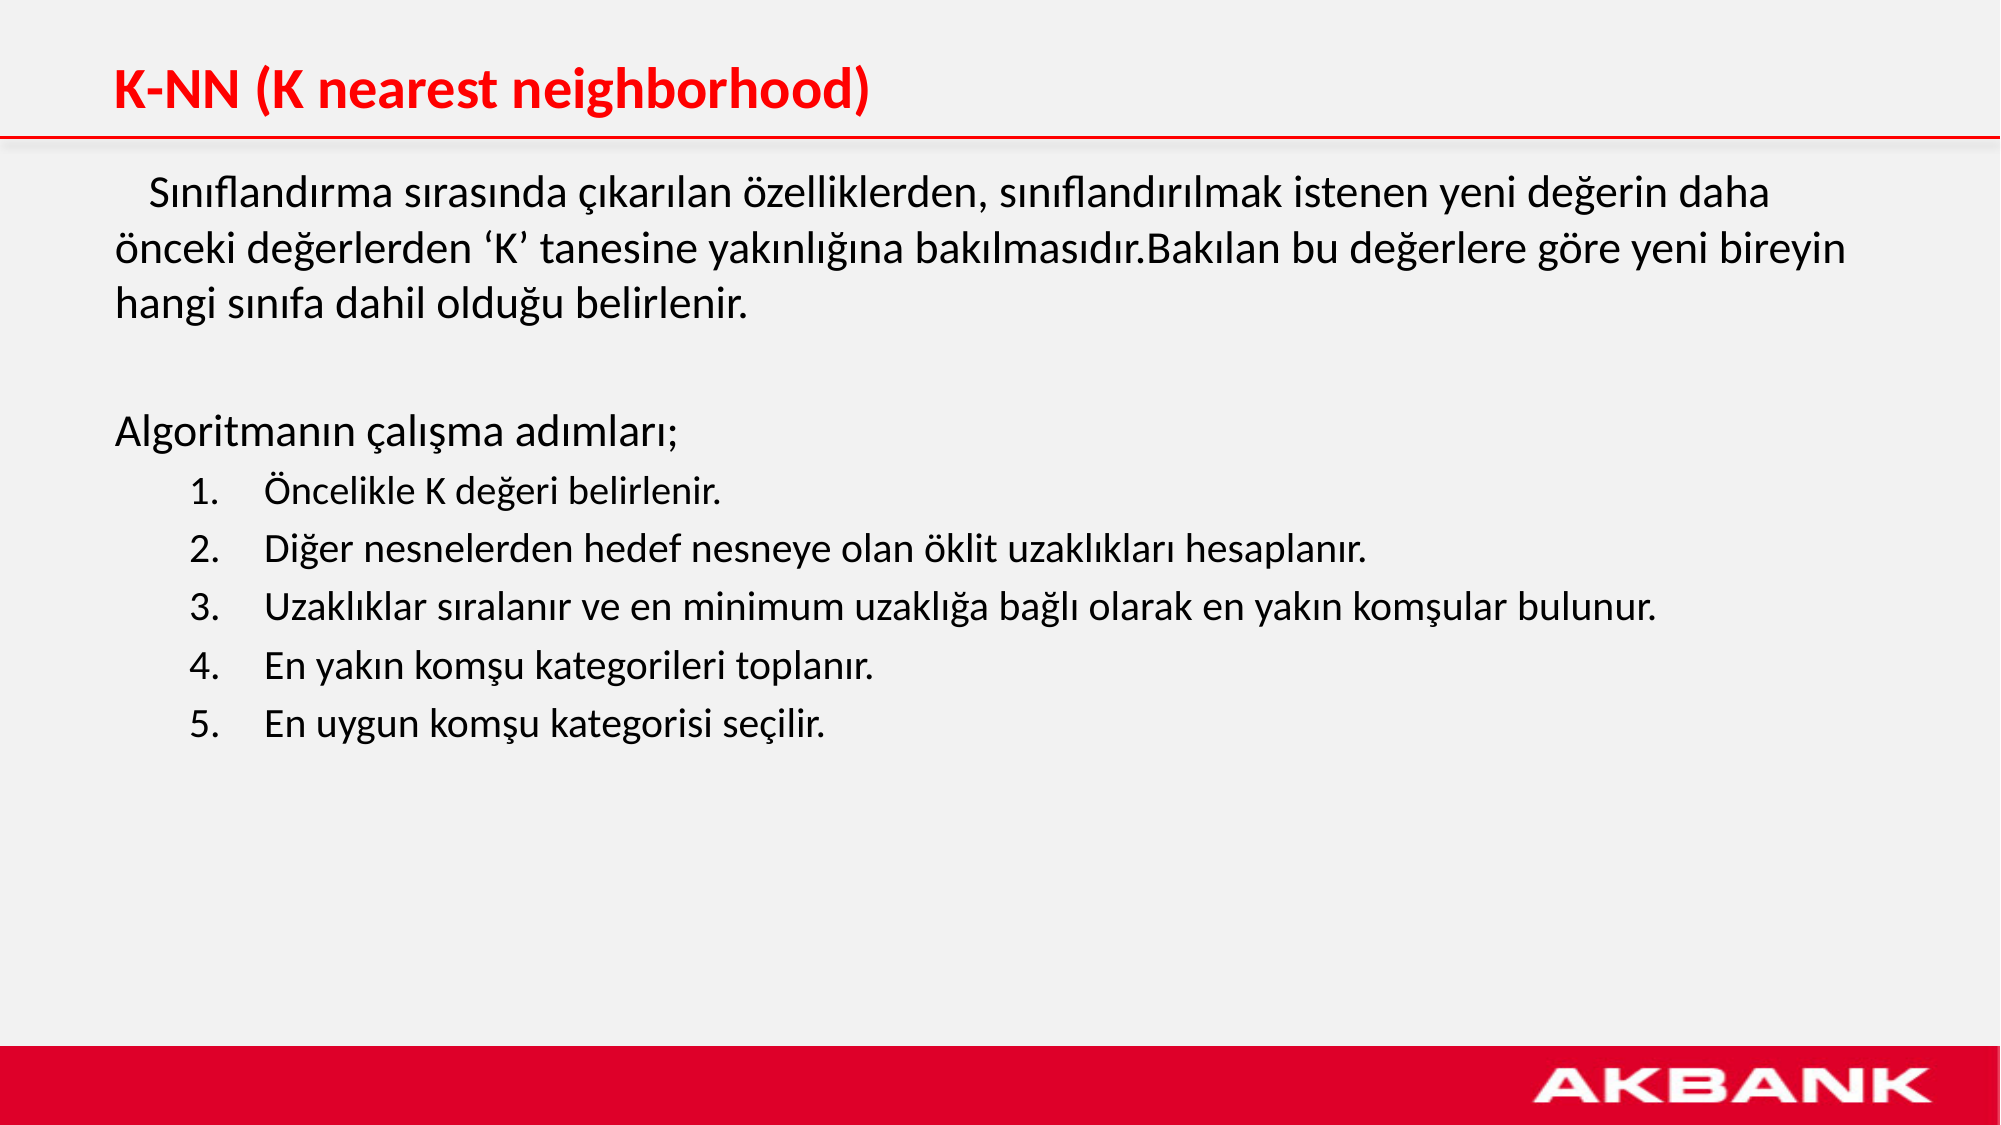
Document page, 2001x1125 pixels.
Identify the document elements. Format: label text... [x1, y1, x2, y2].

list Sınıflandırma sırasında çıkarılan özelliklerden, sınıflandırılmak istenen yeni değerin daha önceki değerlerden ‘K’ tanesine yakınlığına bakılmasıdır.Bakılan bu değerlere göre yeni bireyin hangi sınıfa dahil olduğu belirlenir. Algoritmanın çalışma adımları; Öncelikle K değeri belirlenir. Diğer nesnelerden hedef nesneye olan öklit uzaklıkları hesaplanır. Uzaklıklar sıralanır ve en minimum uzaklığa bağlı olarak en yakın komşular bulunur. En yakın komşu kategorileri toplanır. En uygun komşu kategorisi seçilir. [99, 149, 1901, 1006]
picture [0, 1046, 2000, 1125]
title K-NN (K nearest neighborhood) [99, 44, 1901, 126]
